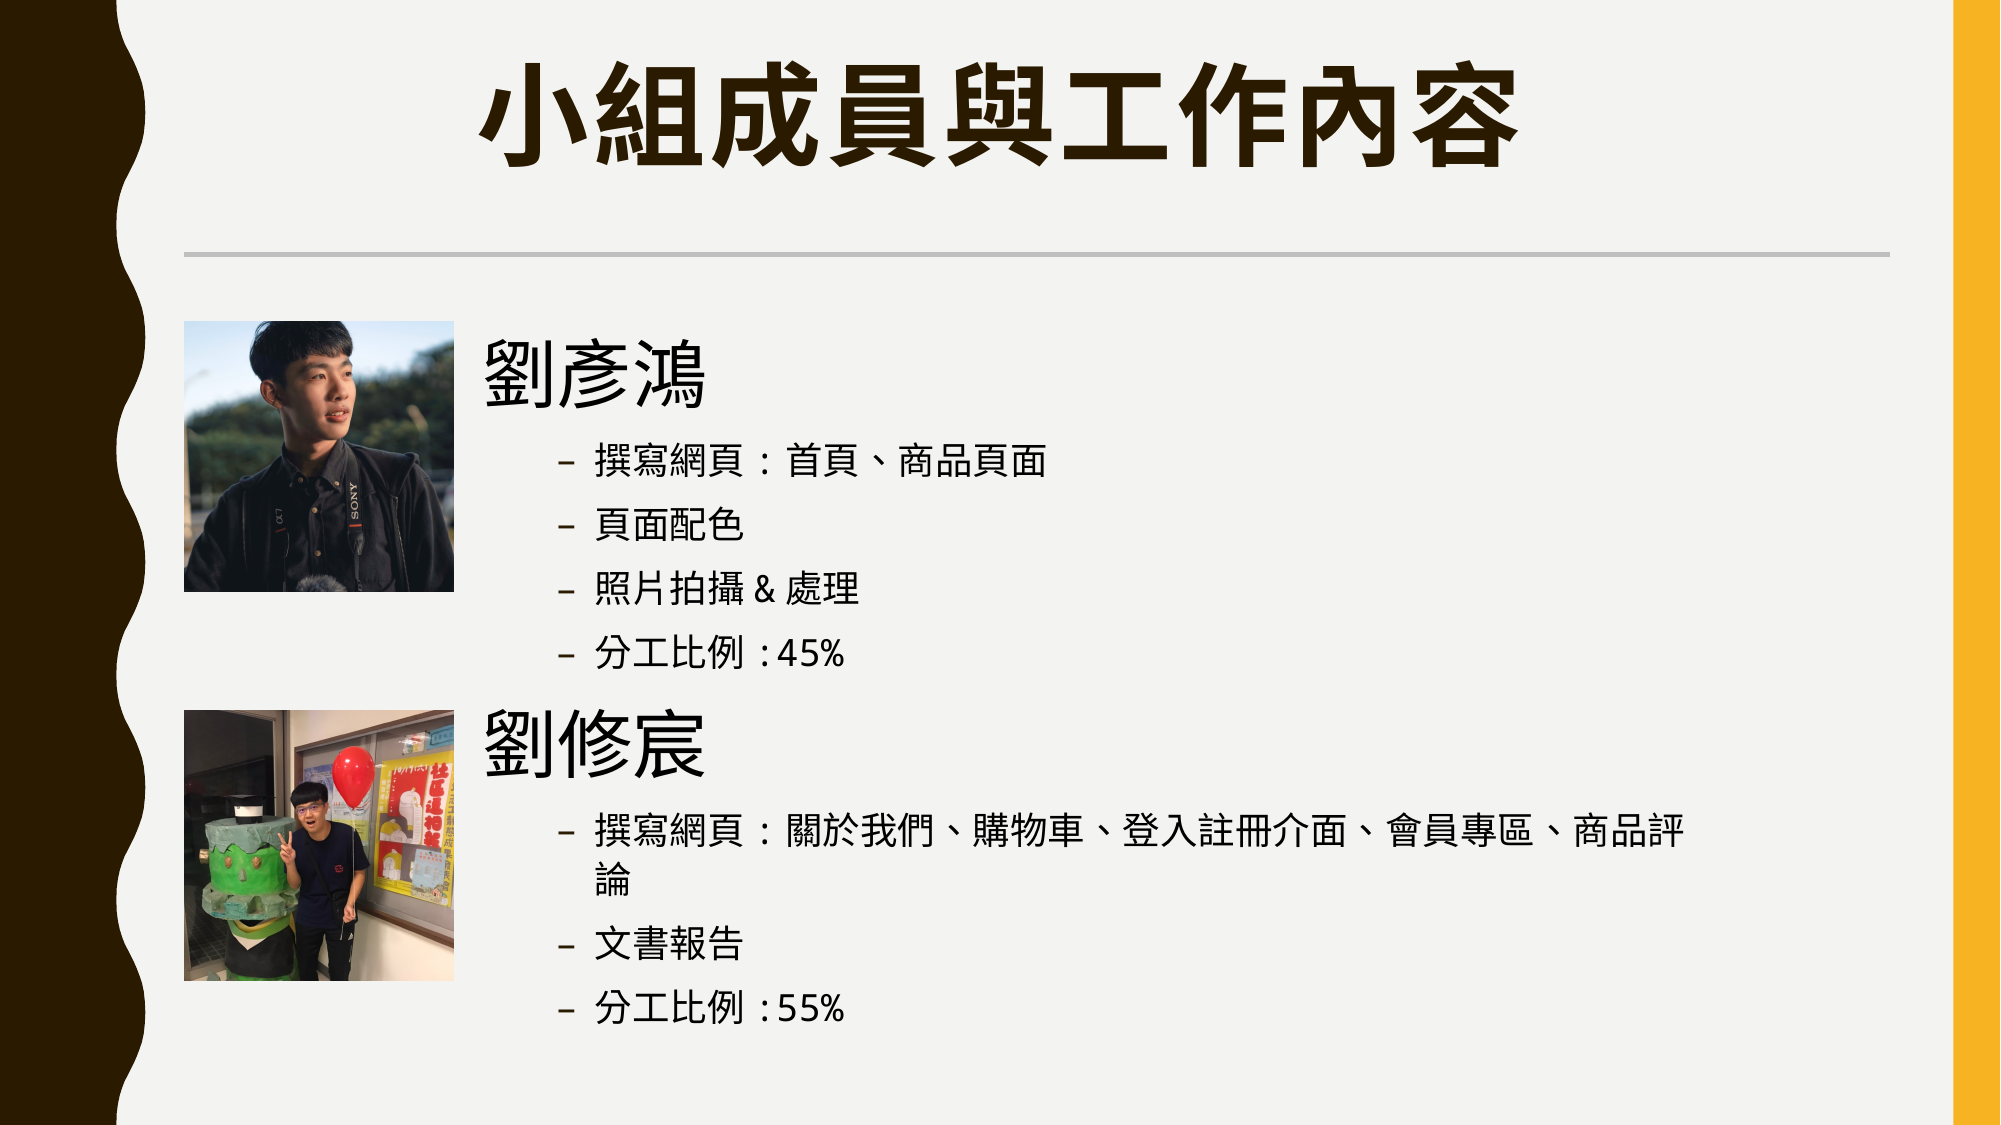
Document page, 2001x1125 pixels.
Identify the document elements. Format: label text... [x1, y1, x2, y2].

title 小組成員與工作內容 [137, 52, 1863, 271]
list 劉彥鴻 撰寫網頁:首頁、商品頁面 頁面配色 照片拍攝&處理 分工比例:45% 劉修宸 撰寫網頁:關於我們、購物車、登入註冊介面、會員專區、商品評論 文書報告 分工比例:55% [467, 311, 1717, 1073]
picture [183, 710, 454, 981]
picture [183, 321, 454, 592]
